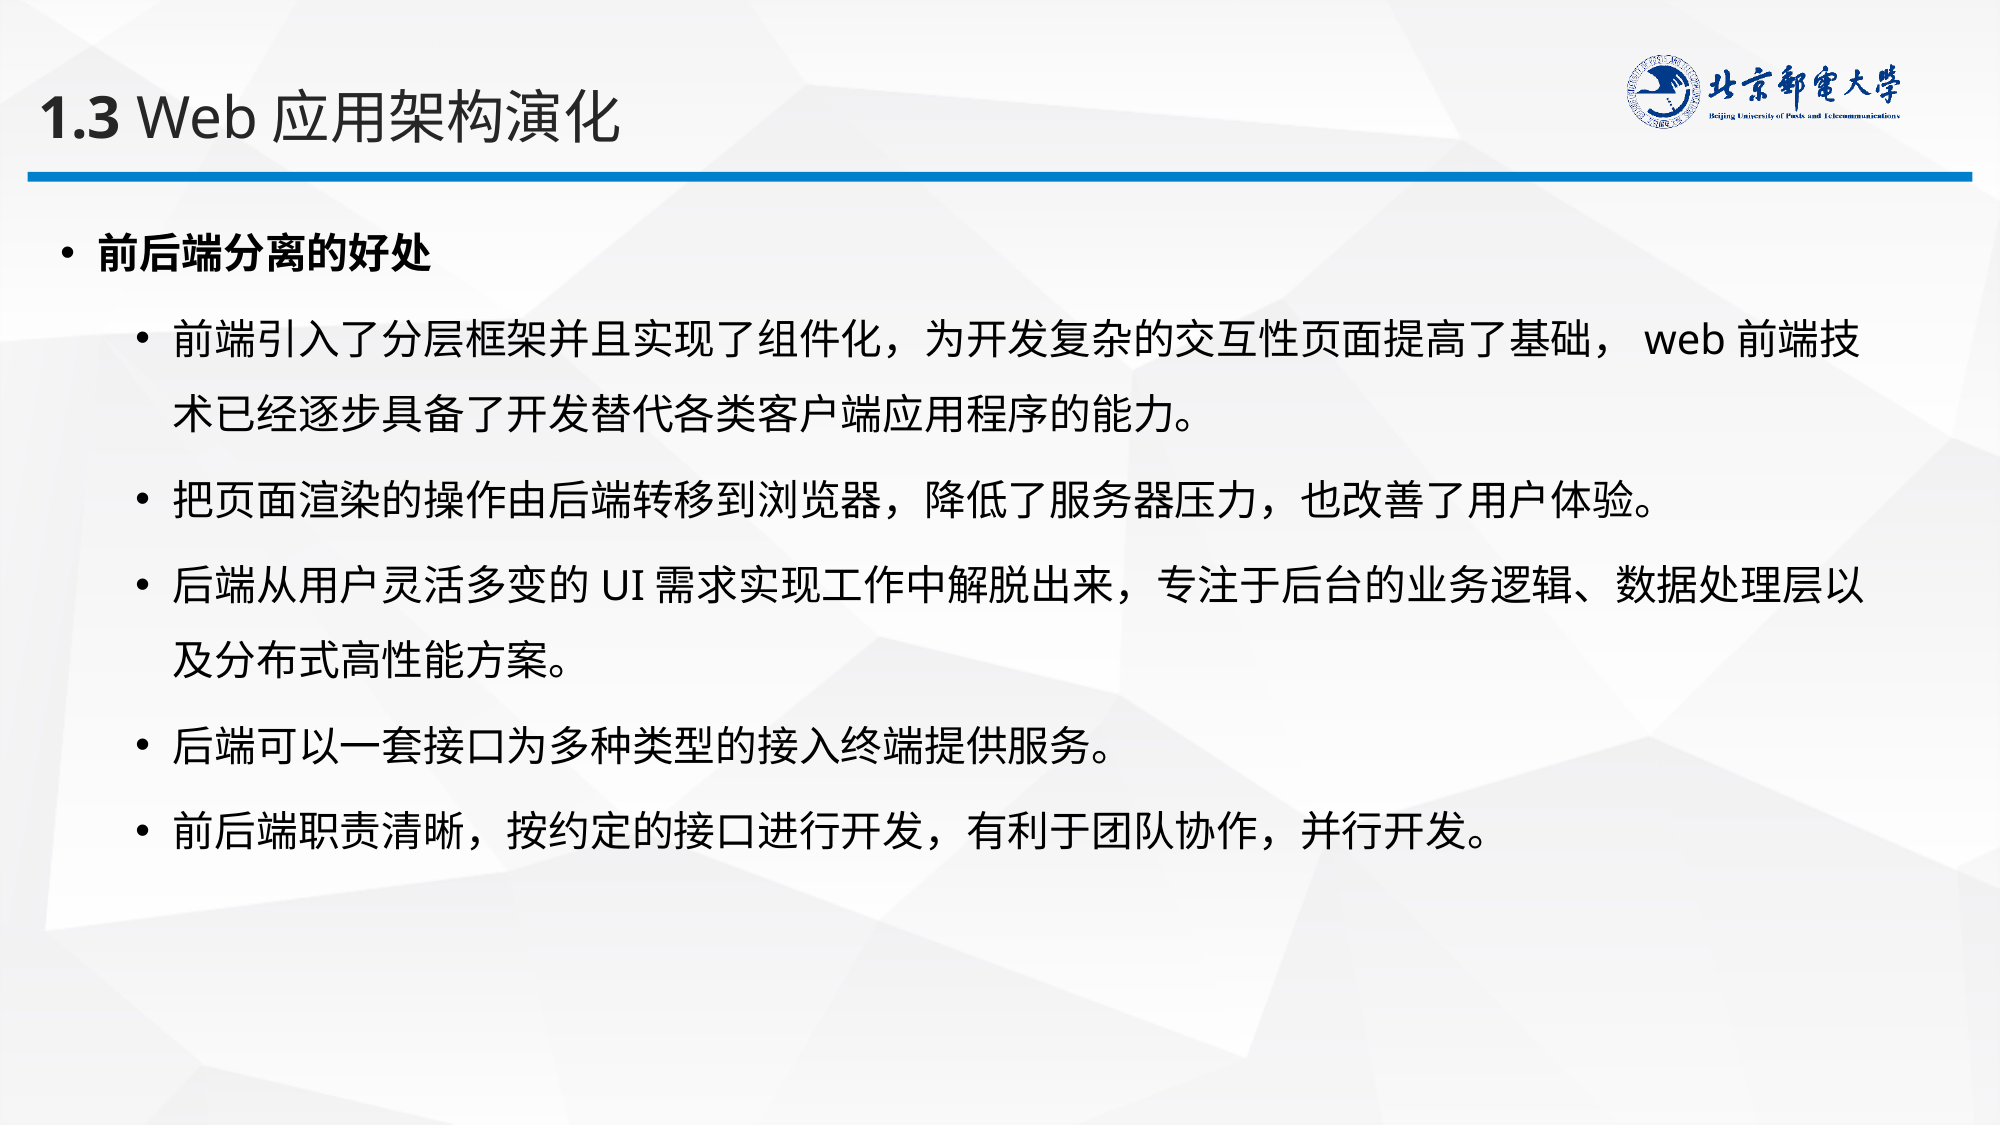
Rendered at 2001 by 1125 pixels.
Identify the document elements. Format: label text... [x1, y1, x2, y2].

picture [0, 0, 2000, 1125]
text_box [26, 171, 1973, 183]
text_box 前后端分离的好处 前端引入了分层框架并且实现了组件化，为开发复杂的交互性页面提高了基础，web前端技术已经逐步具备了开发替代各类客户端应用程序的能力。 把页面渲染的操作由后端转移到浏览器，降低了服务器压力，也改善了用户体验。 后端从用户灵活多变的UI需求实现工作中解脱出来，专注于后台的业务逻辑、数据处理层以及分布式高性能方案。 后端可以一套接口为多种类型的接入终端提供服务。 前后端职责清晰，按约定的接口进行开发，有利于团队协作，并行开发。 [45, 194, 1892, 1011]
text_box 1.3 Web应用架构演化 [23, 73, 1083, 158]
